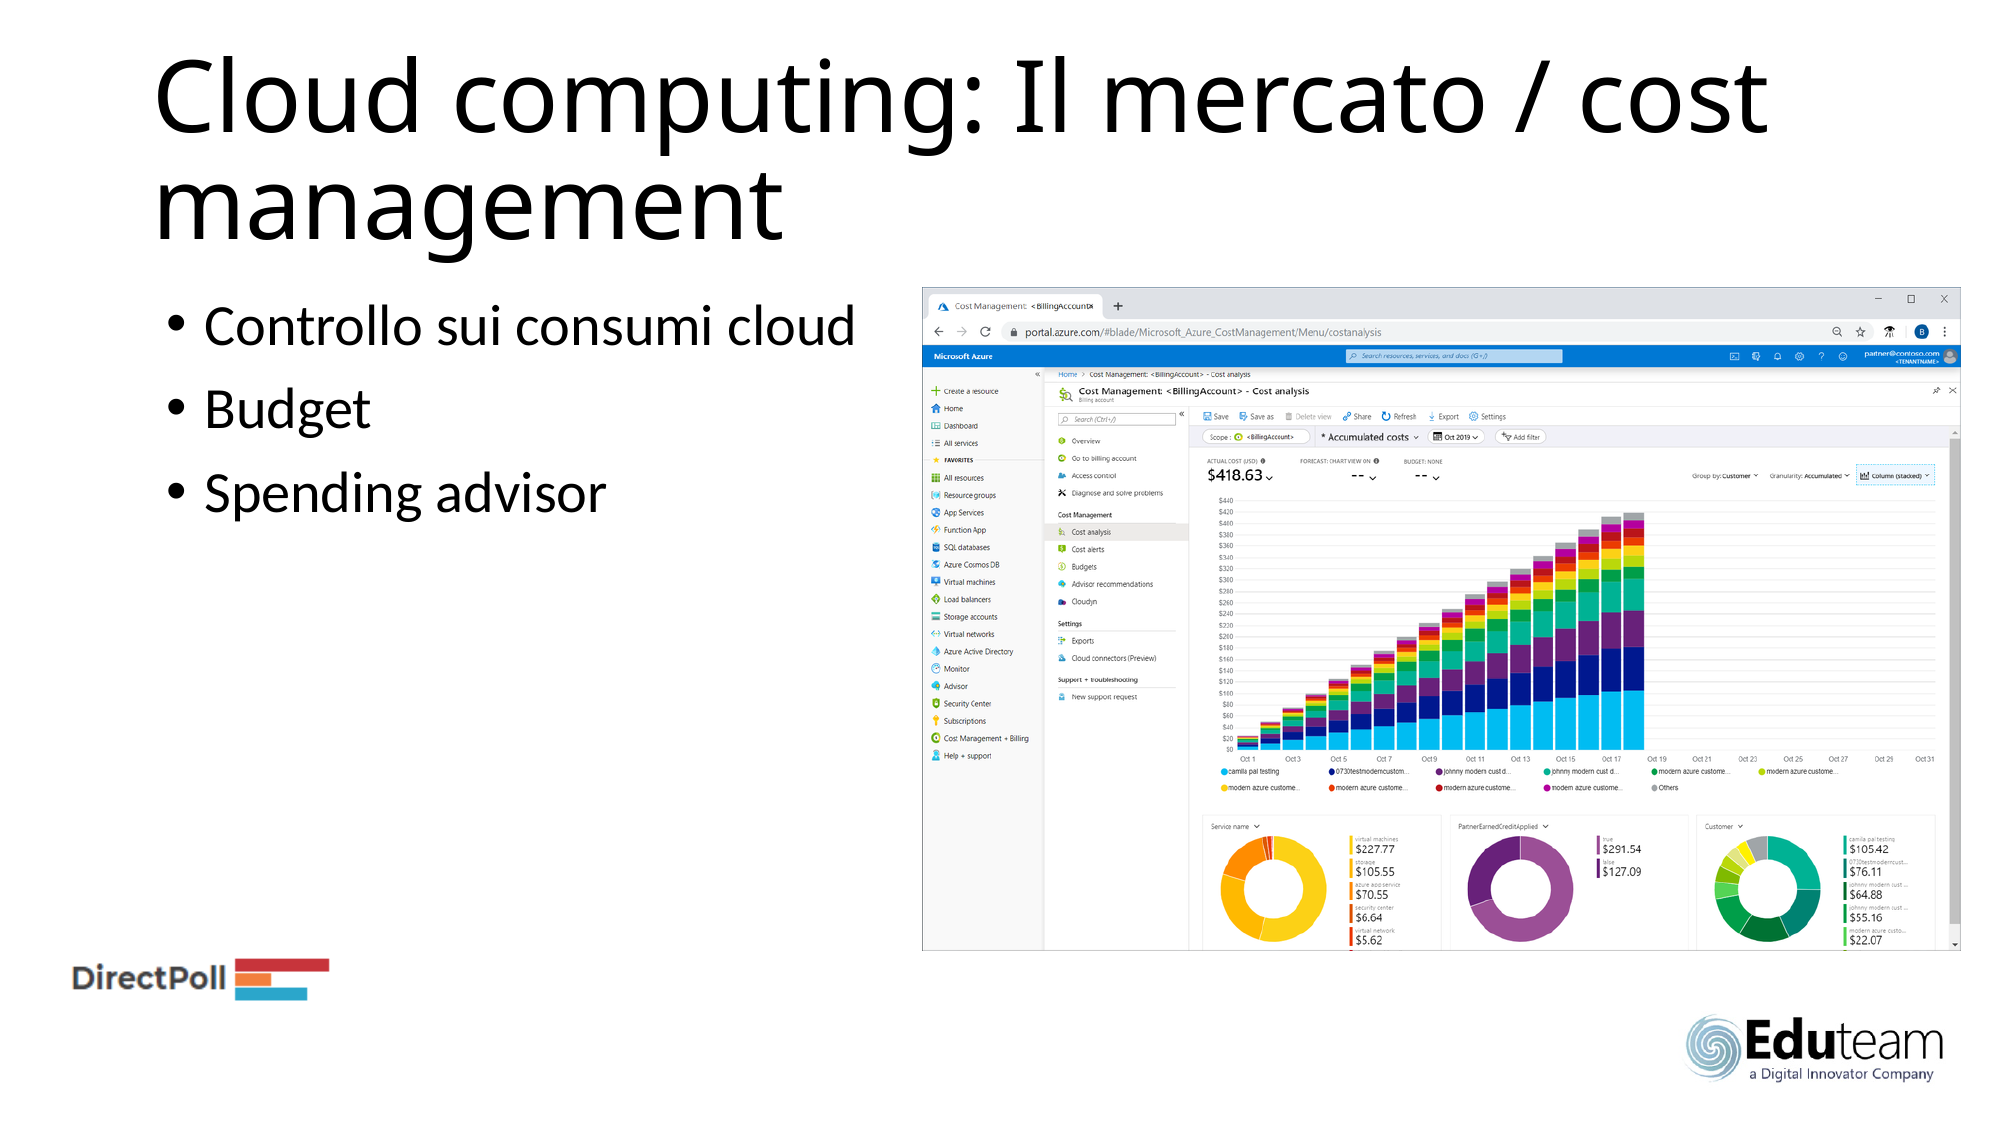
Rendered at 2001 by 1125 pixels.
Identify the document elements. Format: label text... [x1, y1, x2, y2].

picture [1666, 1011, 1964, 1088]
title Cloud computing: Il mercato / cost management [137, 30, 1863, 278]
picture [63, 951, 367, 1012]
list Controllo sui consumi cloud Budget Spending advisor [151, 287, 969, 1002]
picture [922, 287, 1962, 951]
